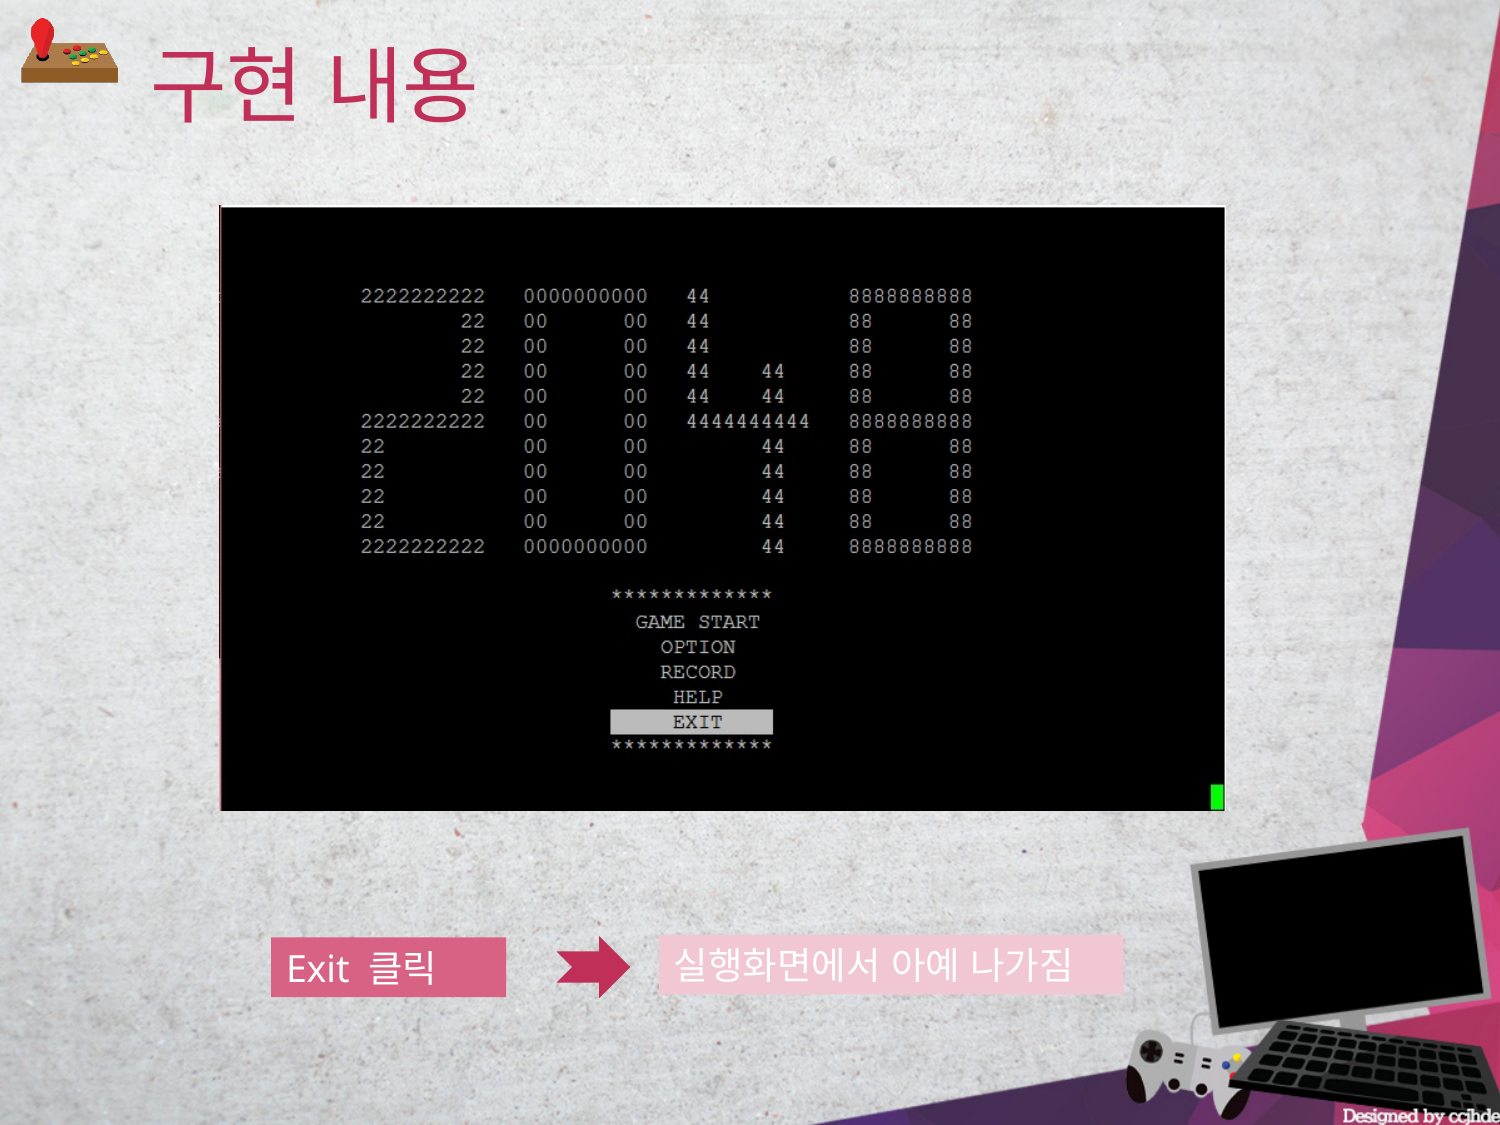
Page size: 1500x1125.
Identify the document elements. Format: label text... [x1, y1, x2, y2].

text_box Exit 클릭 [271, 937, 507, 998]
picture [0, 0, 1500, 1125]
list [219, 205, 1226, 811]
text_box 실행화면에서 아예 나가짐 [659, 934, 1124, 995]
text_box 구현 내용 [135, 25, 495, 140]
text_box [554, 933, 632, 1001]
